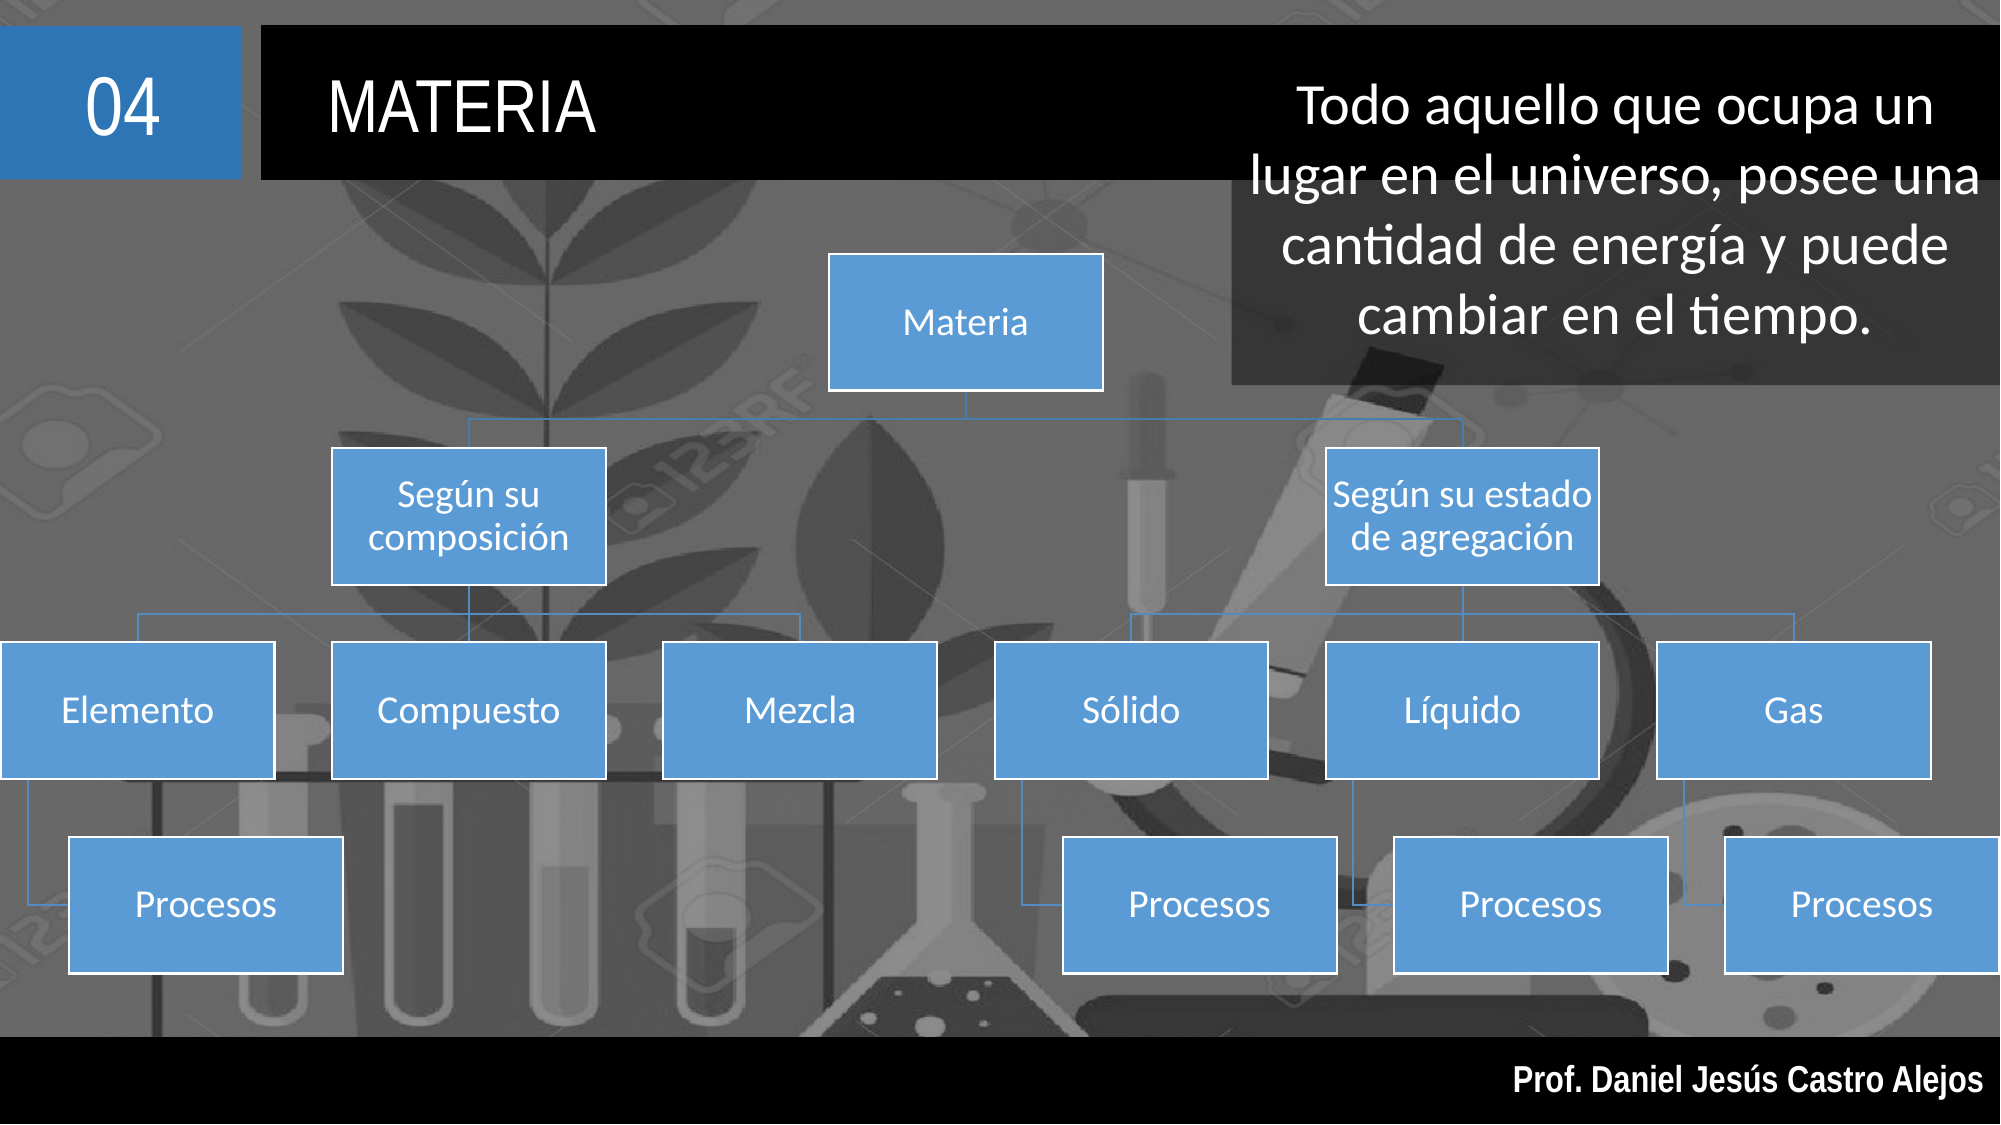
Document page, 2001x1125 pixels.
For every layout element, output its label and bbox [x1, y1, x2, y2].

picture [0, 1038, 2000, 1124]
picture [0, 0, 2000, 189]
text_box [0, 189, 2000, 1038]
